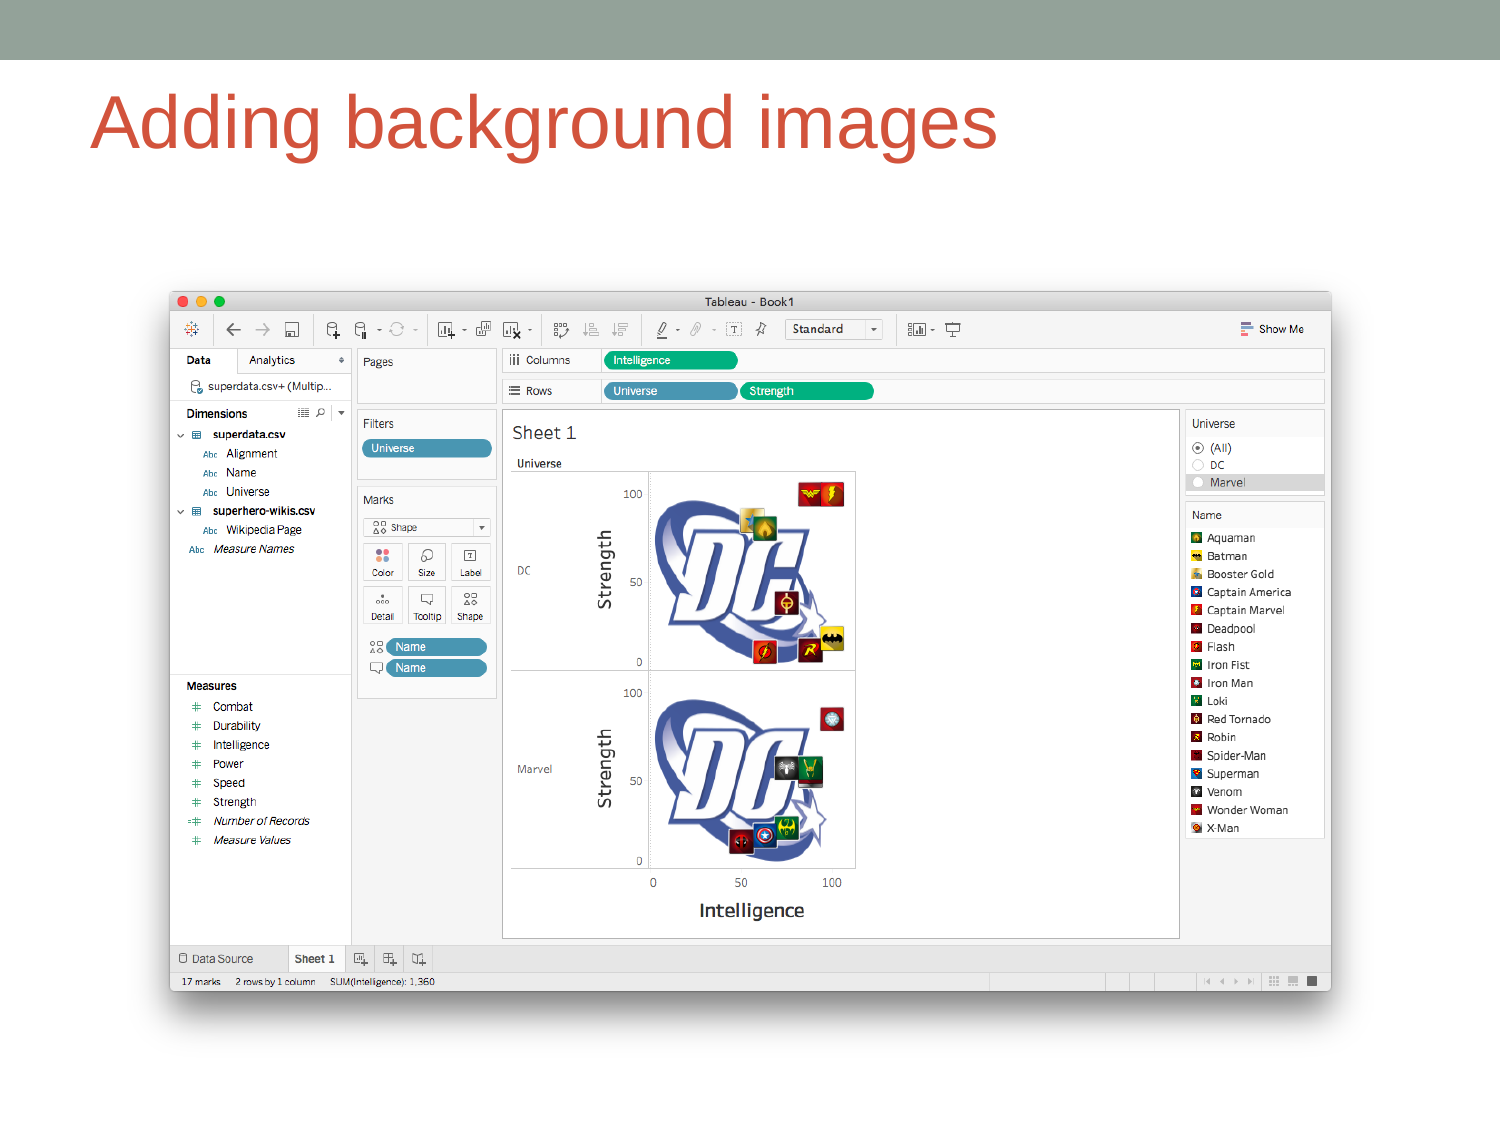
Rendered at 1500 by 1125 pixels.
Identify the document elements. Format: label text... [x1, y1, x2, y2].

title Adding background images [75, 37, 1425, 200]
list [119, 262, 1381, 1063]
